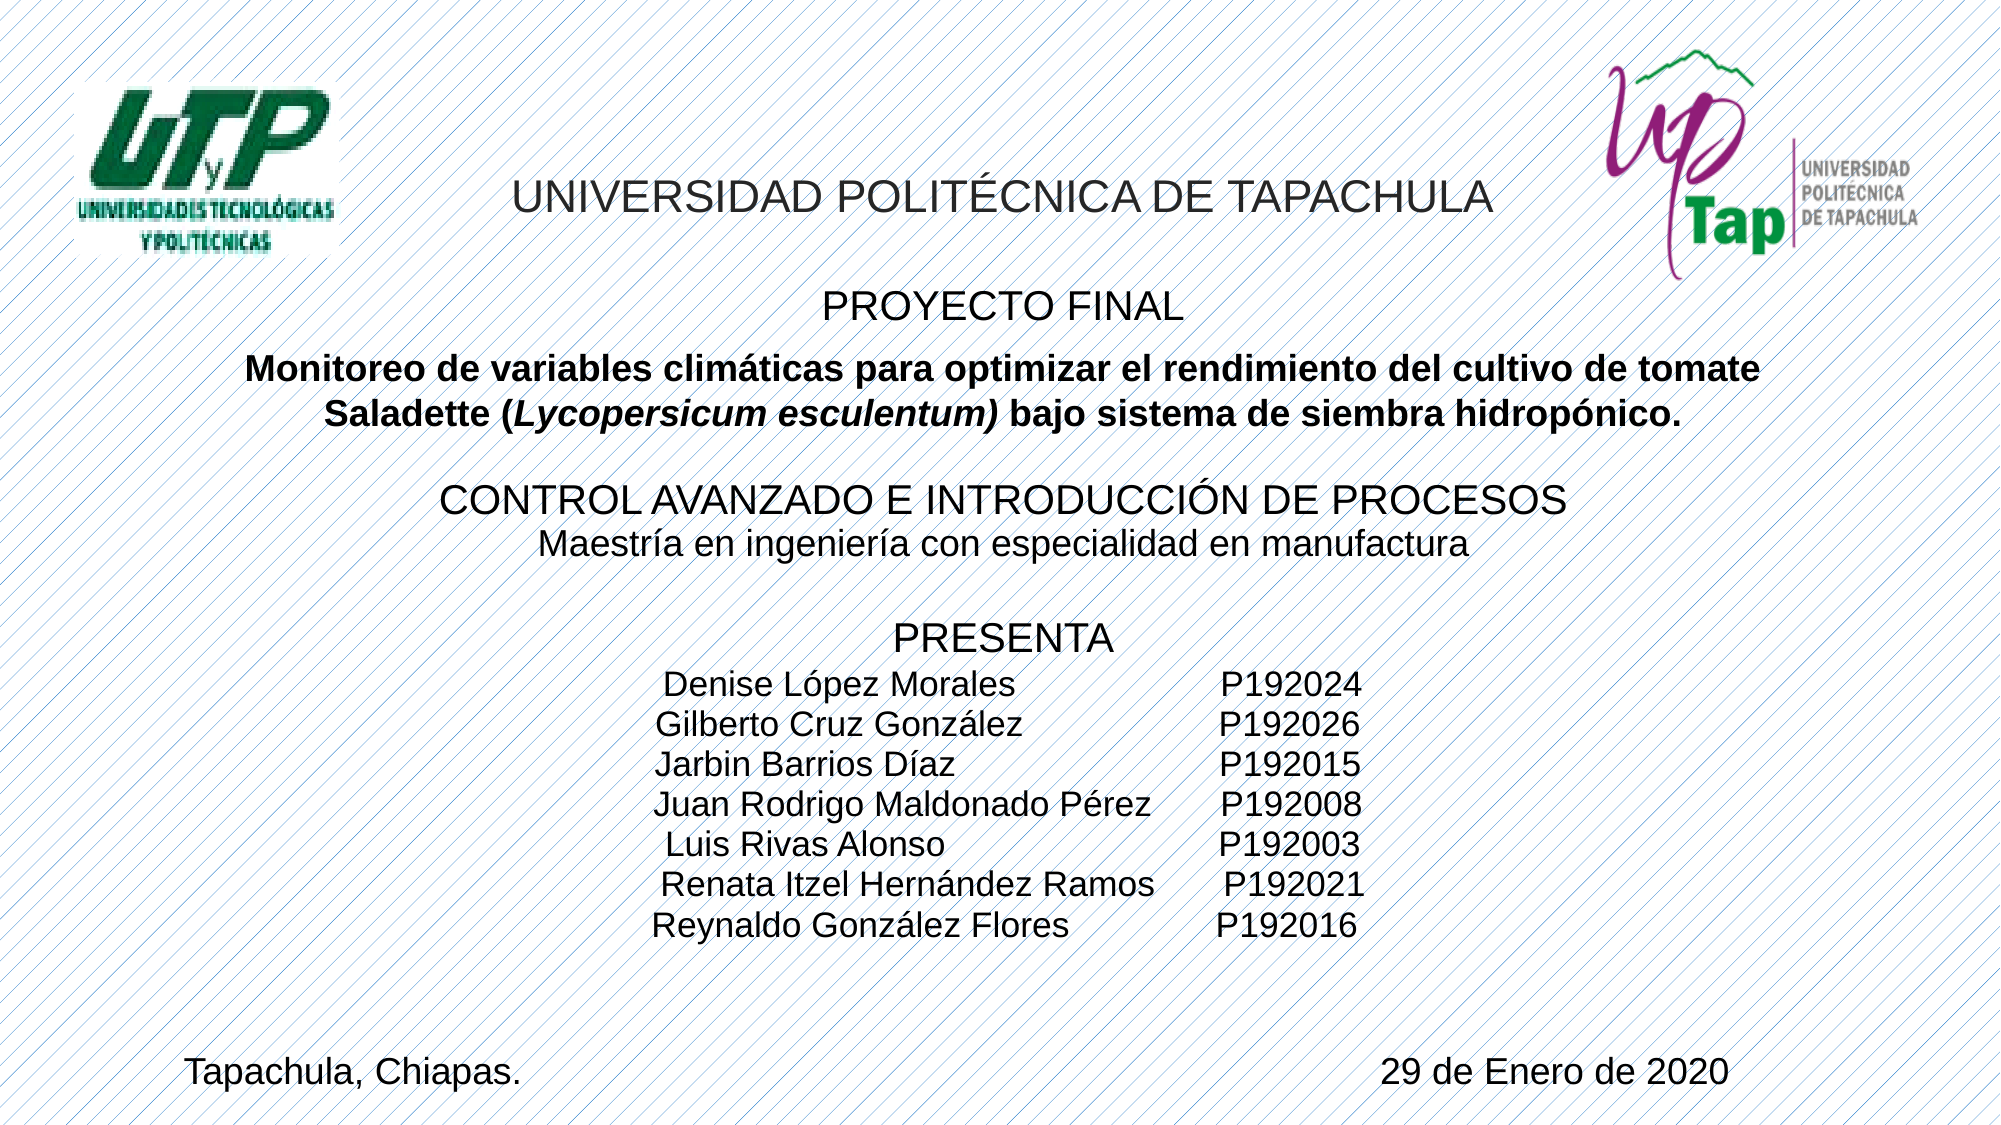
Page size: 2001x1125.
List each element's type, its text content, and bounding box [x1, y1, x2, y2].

picture [1590, 30, 1935, 313]
list PROYECTO FINAL Monitoreo de variables climáticas para optimizar el rendimiento del cultivo de tomate Saladette (Lycopersicum esculentum) bajo sistema de siembra hidropónico. CONTROL AVANZADO E INTRODUCCIÓN DE PROCESOS Maestría en ingeniería con especialidad en manufactura PRESENTA Denise López Morales P192024 Gilberto Cruz González P192026 Jarbin Barrios Díaz P192015 Juan Rodrigo Maldonado Pérez P192008 Luis Rivas Alonso P192003 Renata Itzel Hernández Ramos P192021 Reynaldo González Flores P192016 Tapachula, Chiapas. 29 de Enero de 2020 [168, 293, 1839, 921]
picture [71, 64, 355, 273]
title UNIVERSIDAD POLITÉCNICA DE TAPACHULA [361, 141, 1585, 255]
